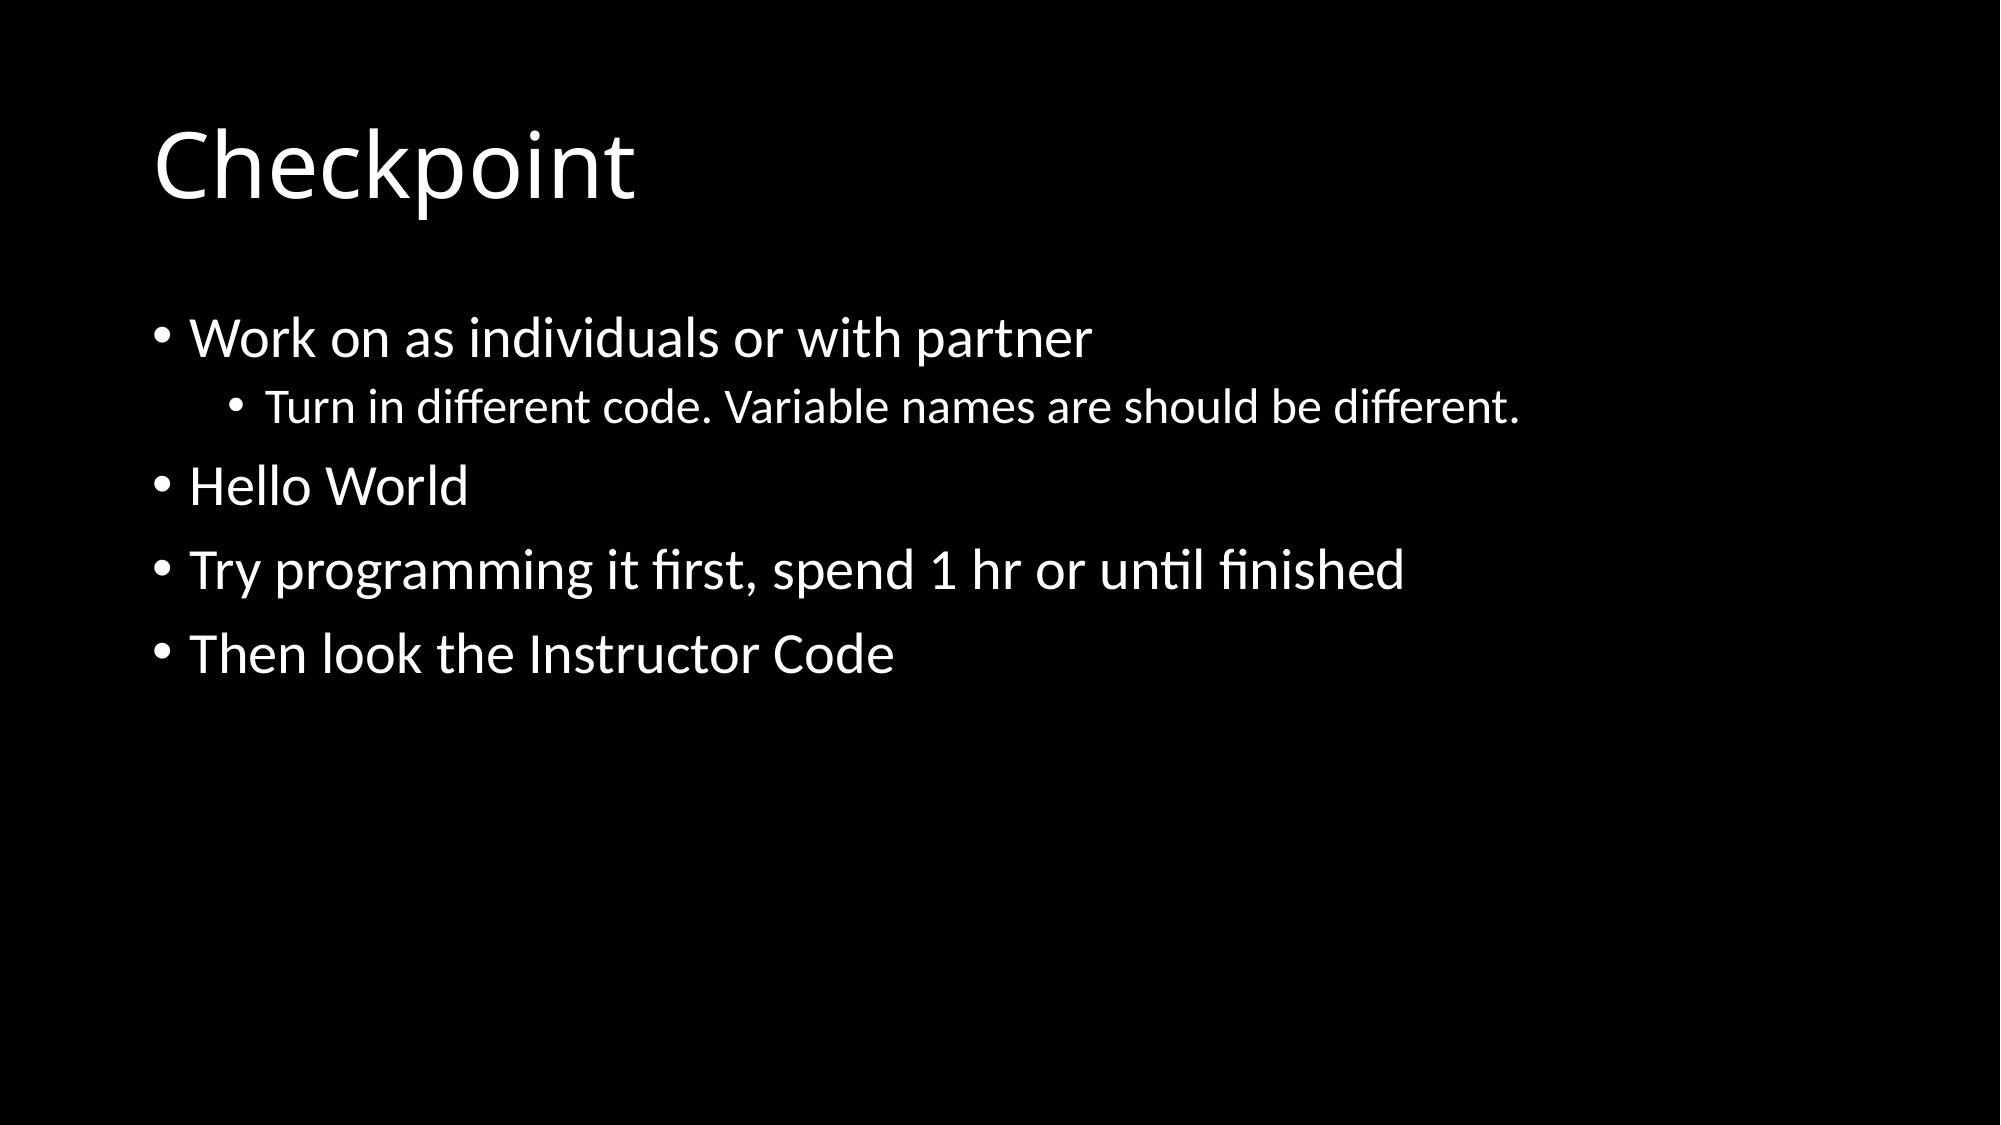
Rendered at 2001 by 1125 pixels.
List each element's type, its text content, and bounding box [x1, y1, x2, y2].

title Checkpoint [137, 59, 1863, 278]
list Work on as individuals or with partner Turn in different code. Variable names are should be different. Hello World Try programming it first, spend 1 hr or until finished Then look the Instructor Code [137, 299, 1863, 1014]
